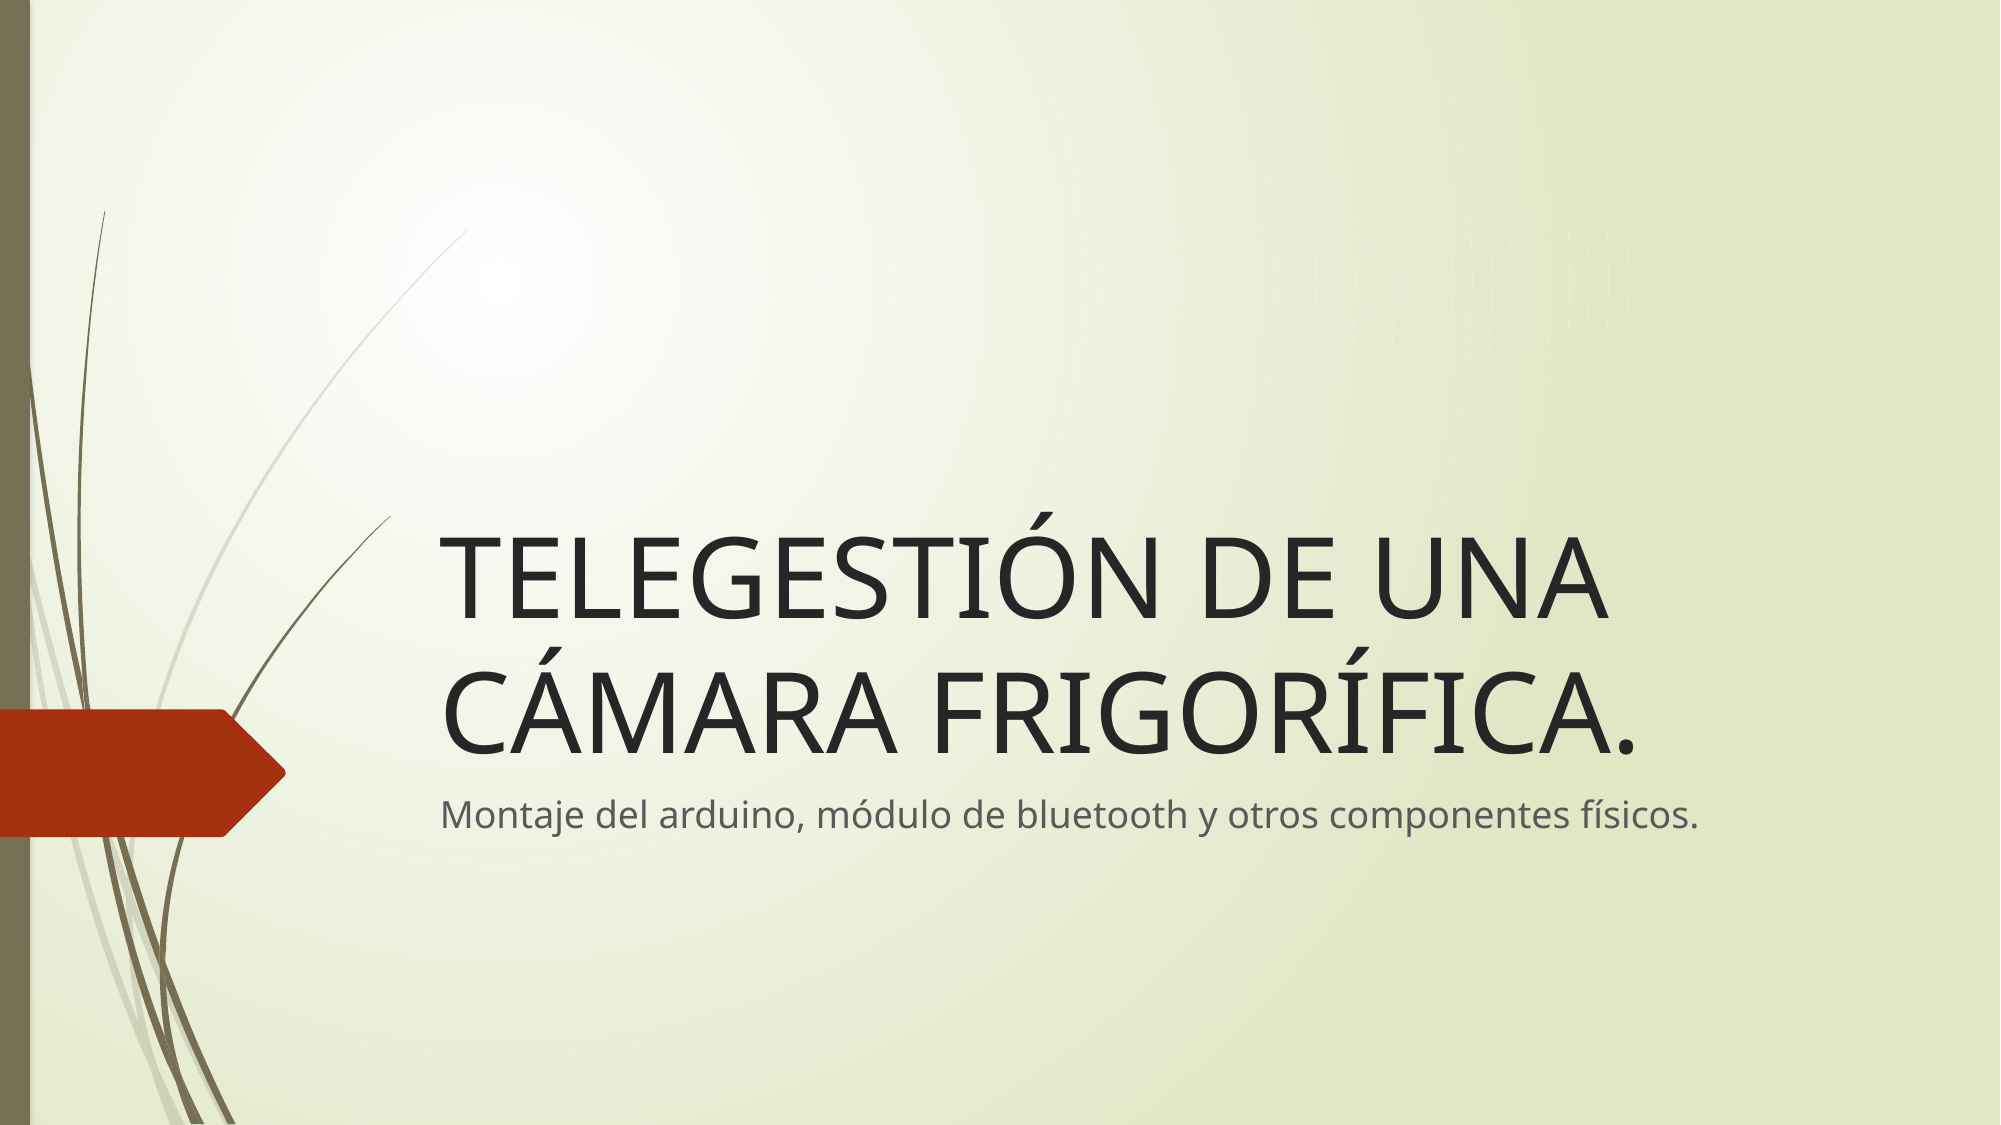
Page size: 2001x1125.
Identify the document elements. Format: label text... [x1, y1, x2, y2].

title TELEGESTIÓN DE UNA CÁMARA FRIGORÍFICA. [424, 412, 1888, 783]
subtitle Montaje del arduino, módulo de bluetooth y otros componentes físicos. [424, 783, 1888, 969]
